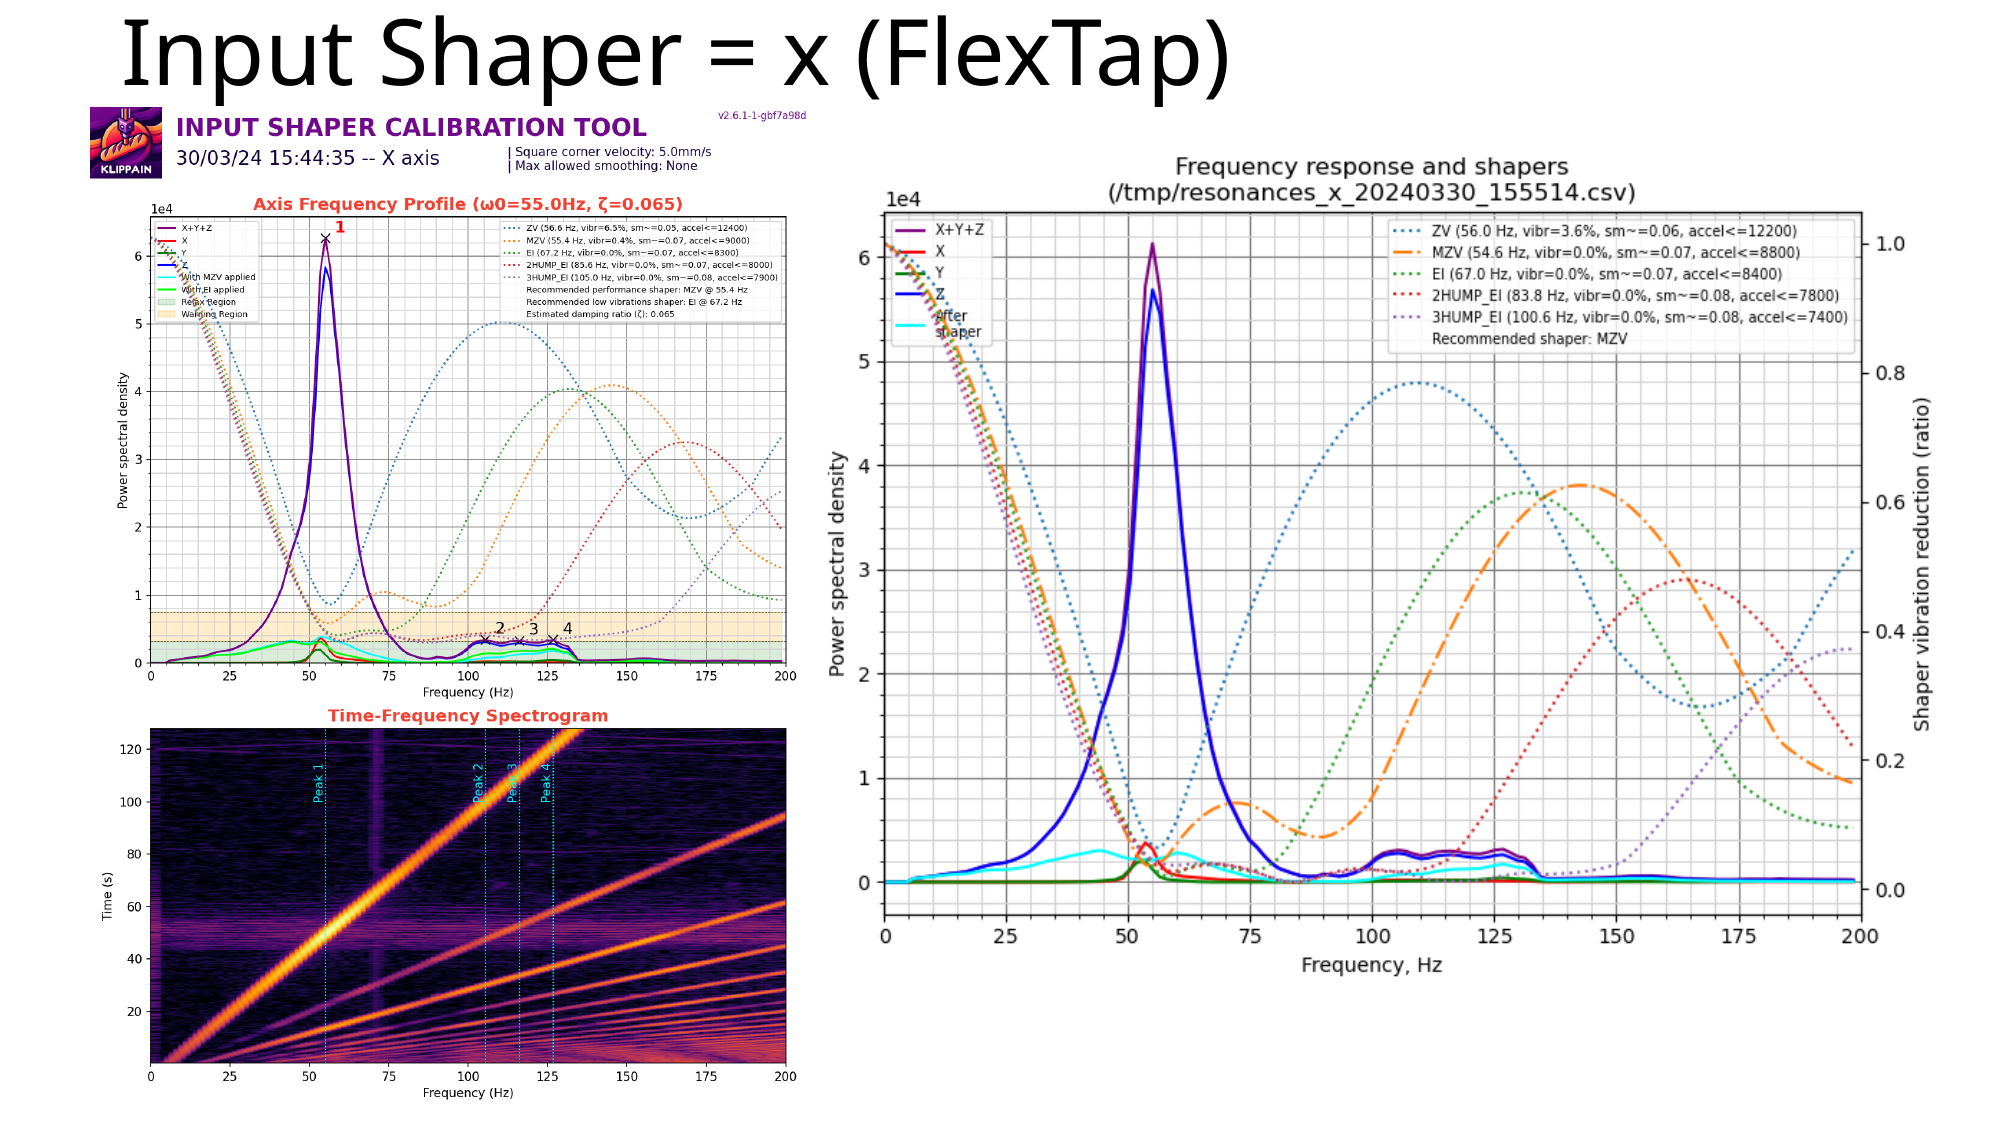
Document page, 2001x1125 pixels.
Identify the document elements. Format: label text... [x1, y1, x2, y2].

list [89, 106, 810, 1113]
picture [808, 136, 1956, 998]
title Input Shaper = x (FlexTap) [105, 0, 1831, 122]
